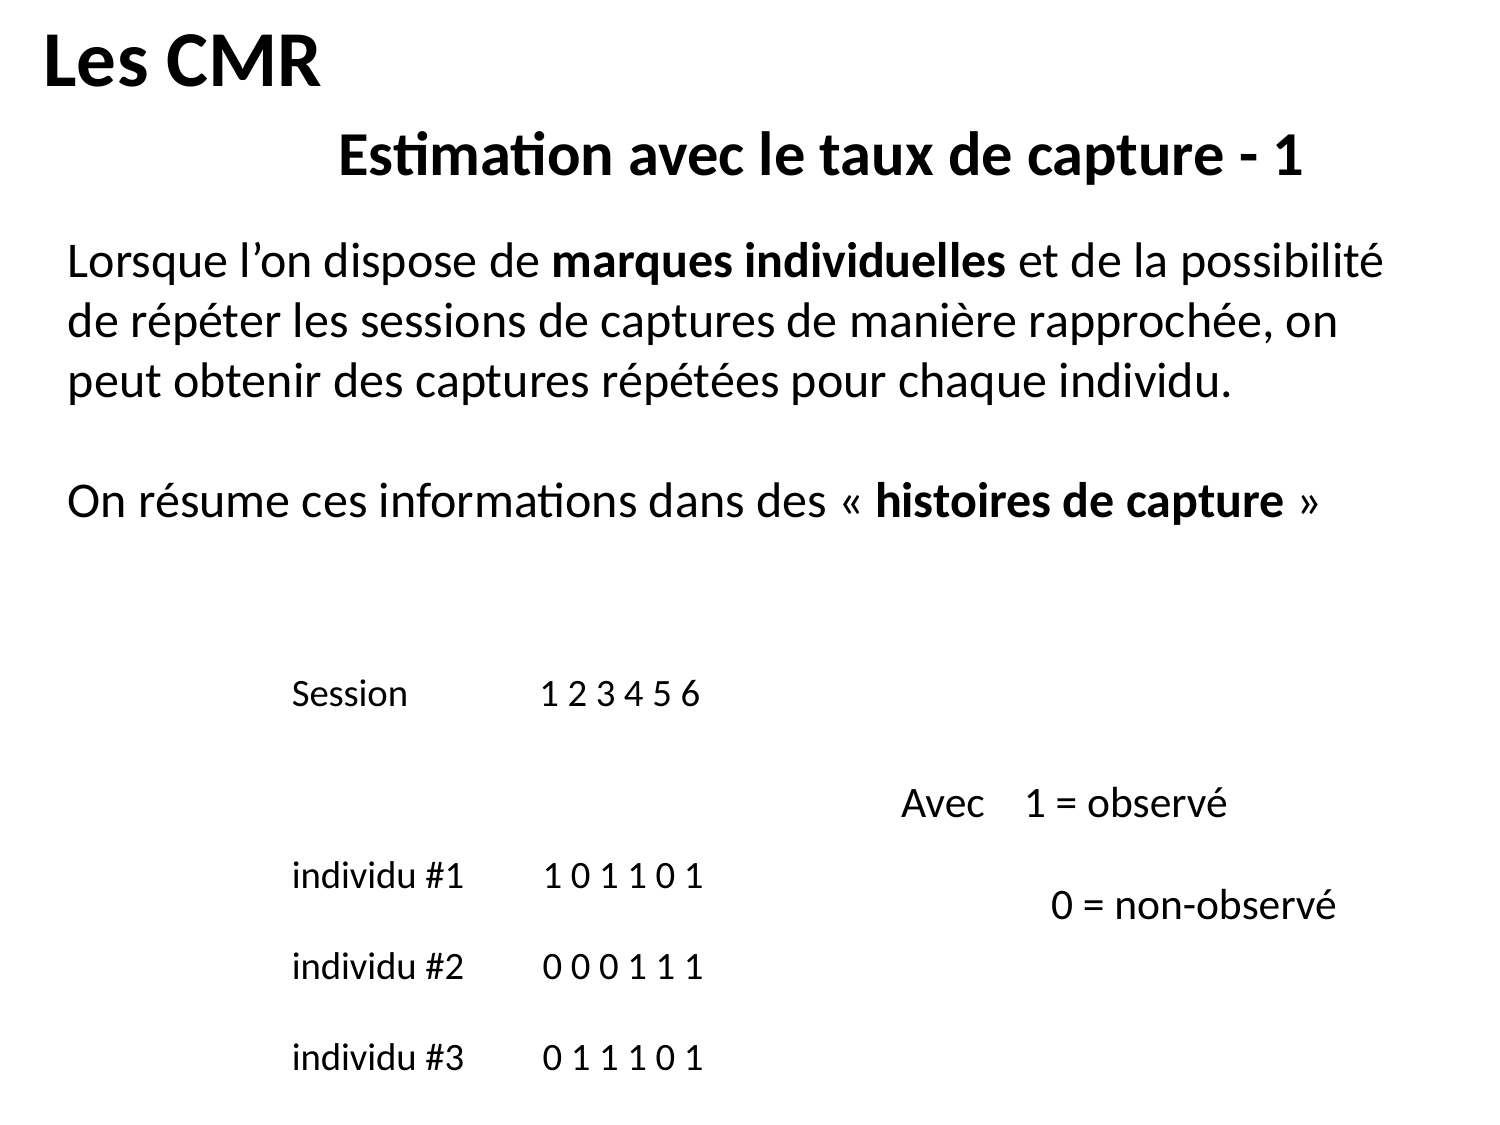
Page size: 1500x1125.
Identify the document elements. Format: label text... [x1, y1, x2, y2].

text_box Les CMR [28, 0, 338, 110]
text_box Lorsque l’on dispose de marques individuelles et de la possibilité de répéter les sessions de captures de manière rapprochée, on peut obtenir des captures répétées pour chaque individu. On résume ces informations dans des « histoires de capture » [53, 219, 1459, 595]
text_box Estimation avec le taux de capture - 1 [323, 105, 1321, 196]
text_box Avec 1 = observé 0 = non-observé [886, 716, 1353, 936]
text_box Session 1 2 3 4 5 6 individu #1 1 0 1 1 0 1 individu #2 0 0 0 1 1 1 individu #3 0 1 1 1 0 1 … individu #n 0 0 1 1 0 0 [277, 616, 728, 1125]
